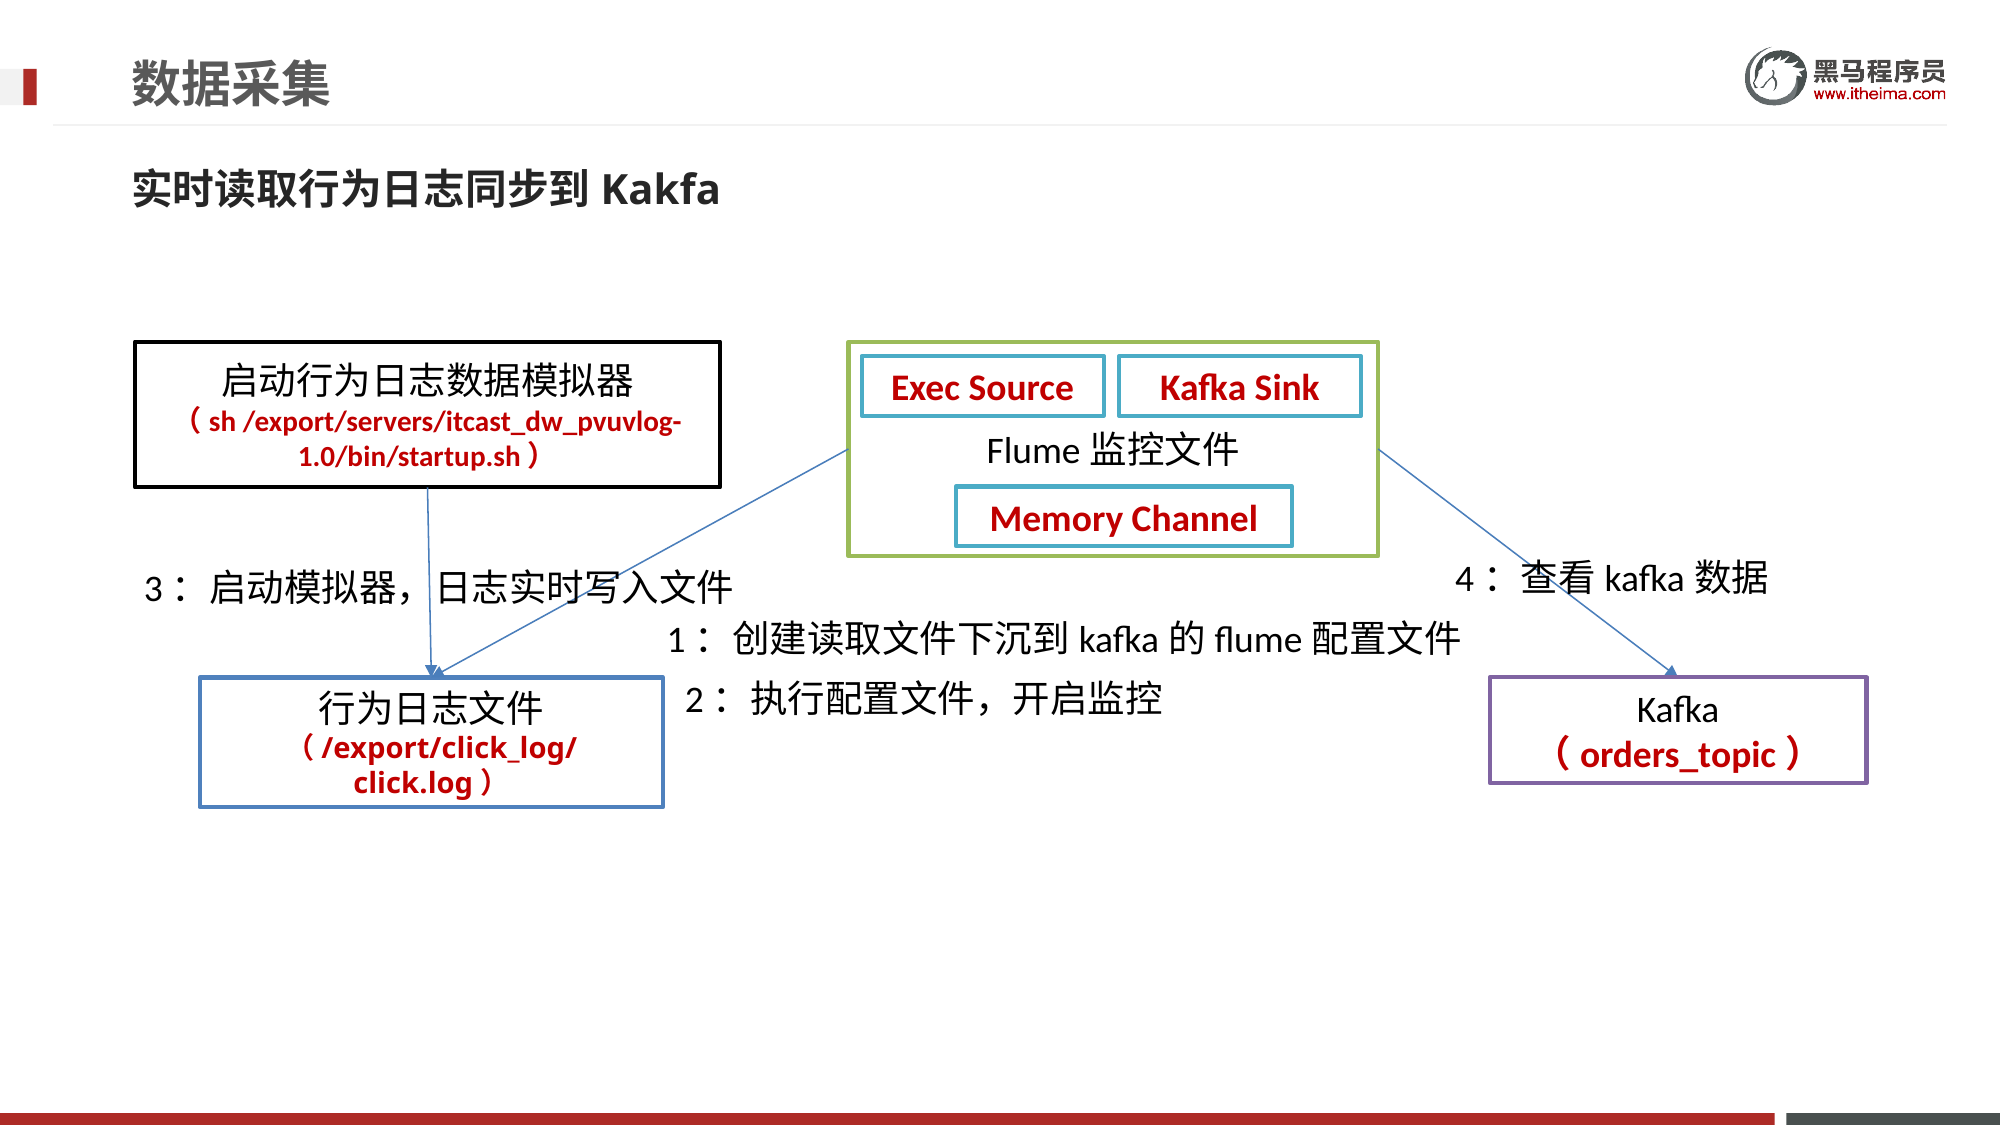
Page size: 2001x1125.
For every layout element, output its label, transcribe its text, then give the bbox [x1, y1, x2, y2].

text_box Flume监控文件 [846, 340, 1380, 558]
text_box Exec Source [860, 354, 1106, 418]
text_box Kafka （orders_topic） [1488, 675, 1869, 785]
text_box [1377, 448, 1679, 678]
text_box 3：启动模拟器，日志实时写入文件 [129, 556, 422, 616]
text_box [431, 448, 849, 678]
title 数据采集 [116, 40, 1556, 125]
text_box Kafka Sink [1117, 354, 1363, 418]
text_box 2：执行配置文件，开启监控 [670, 667, 1178, 728]
text_box 4：查看kafka数据 [1682, 546, 1784, 607]
text_box 实时读取行为日志同步到Kakfa [116, 145, 875, 231]
text_box 行为日志文件 （/export/click_log/click.log） [198, 675, 665, 809]
picture [1744, 46, 1946, 106]
text_box 1：创建读取文件下沉到kafka的flume配置文件 [852, 607, 1372, 668]
text_box Memory Channel [954, 484, 1294, 548]
text_box 启动行为日志数据模拟器 （sh /export/servers/itcast_dw_pvuvlog-1.0/bin/startup.sh） [133, 340, 722, 489]
